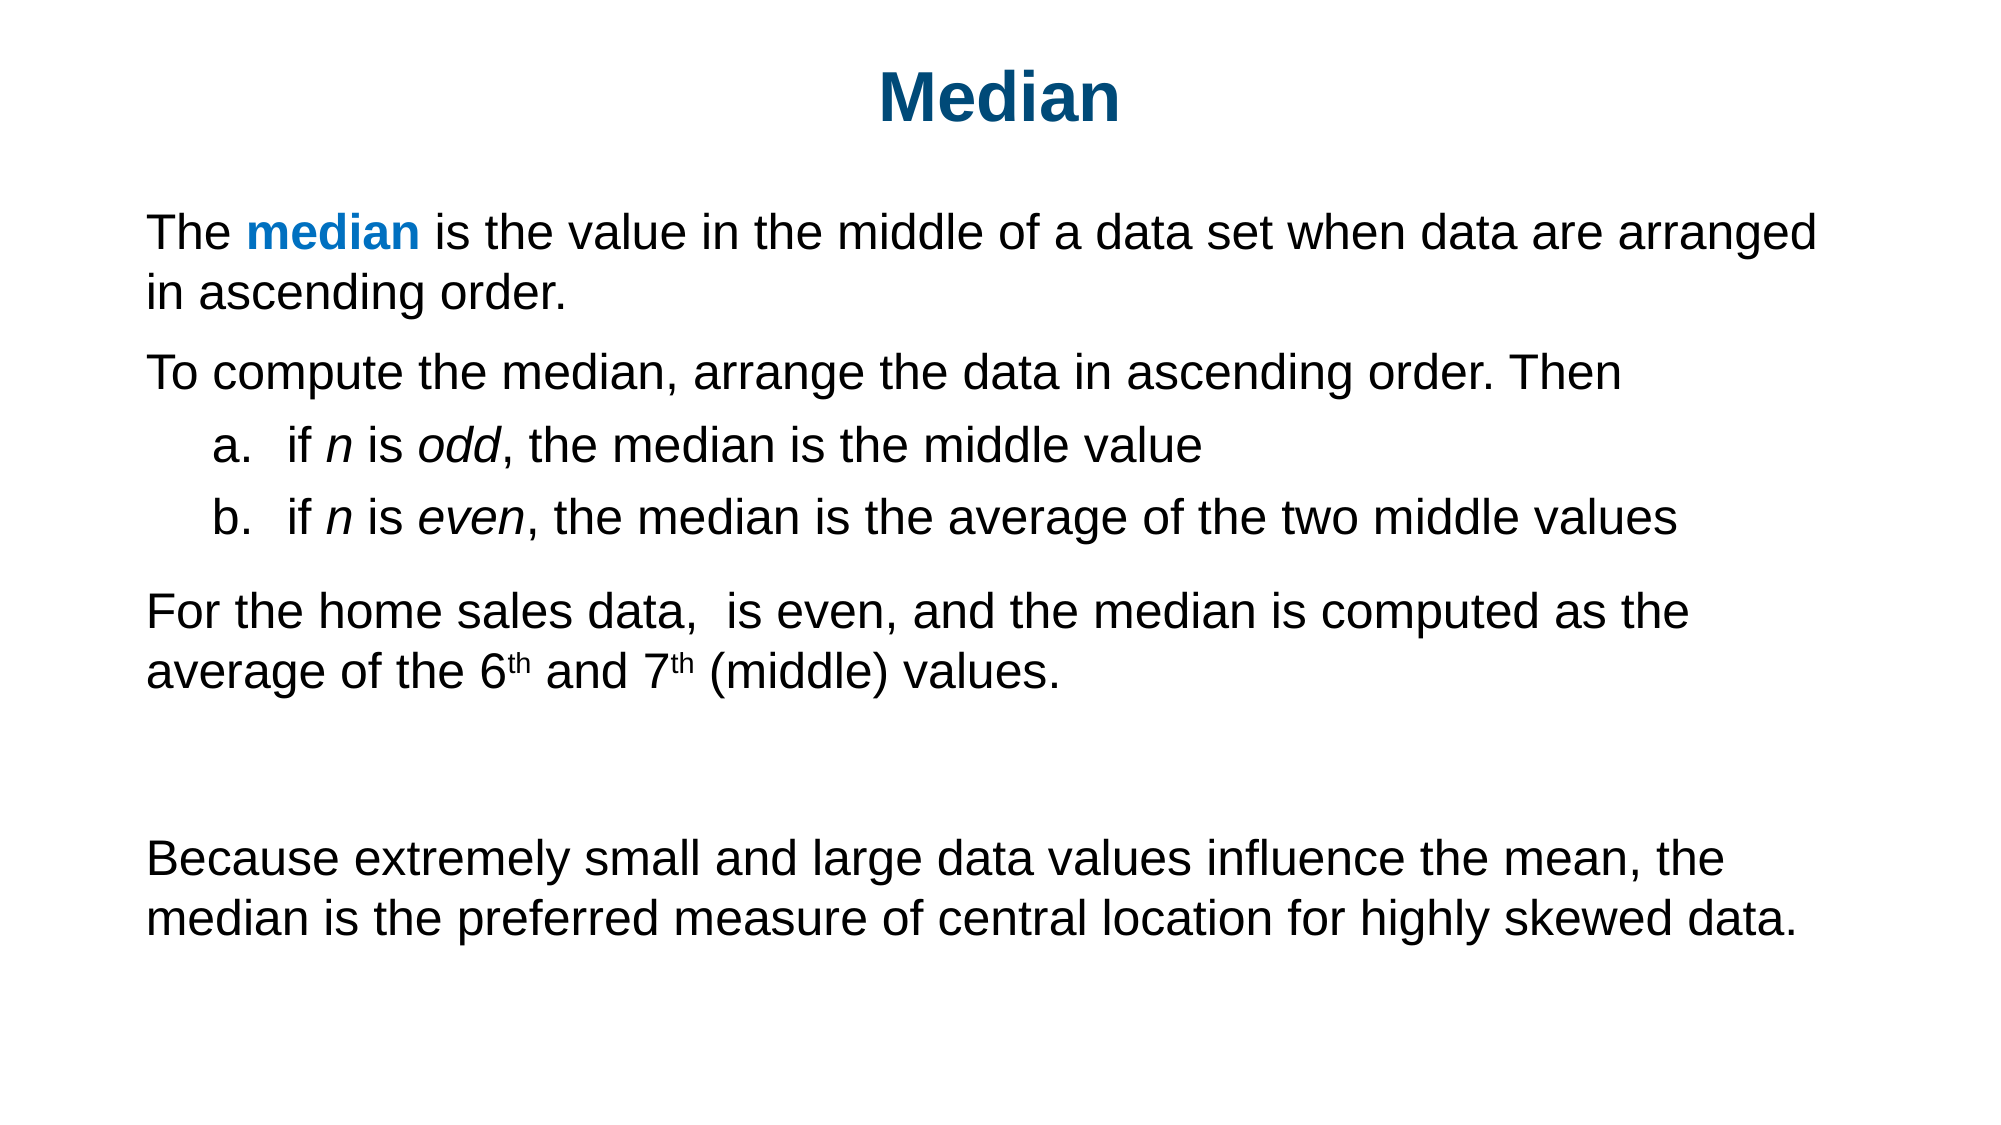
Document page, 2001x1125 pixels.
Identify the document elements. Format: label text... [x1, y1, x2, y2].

title Median [137, 59, 1863, 171]
